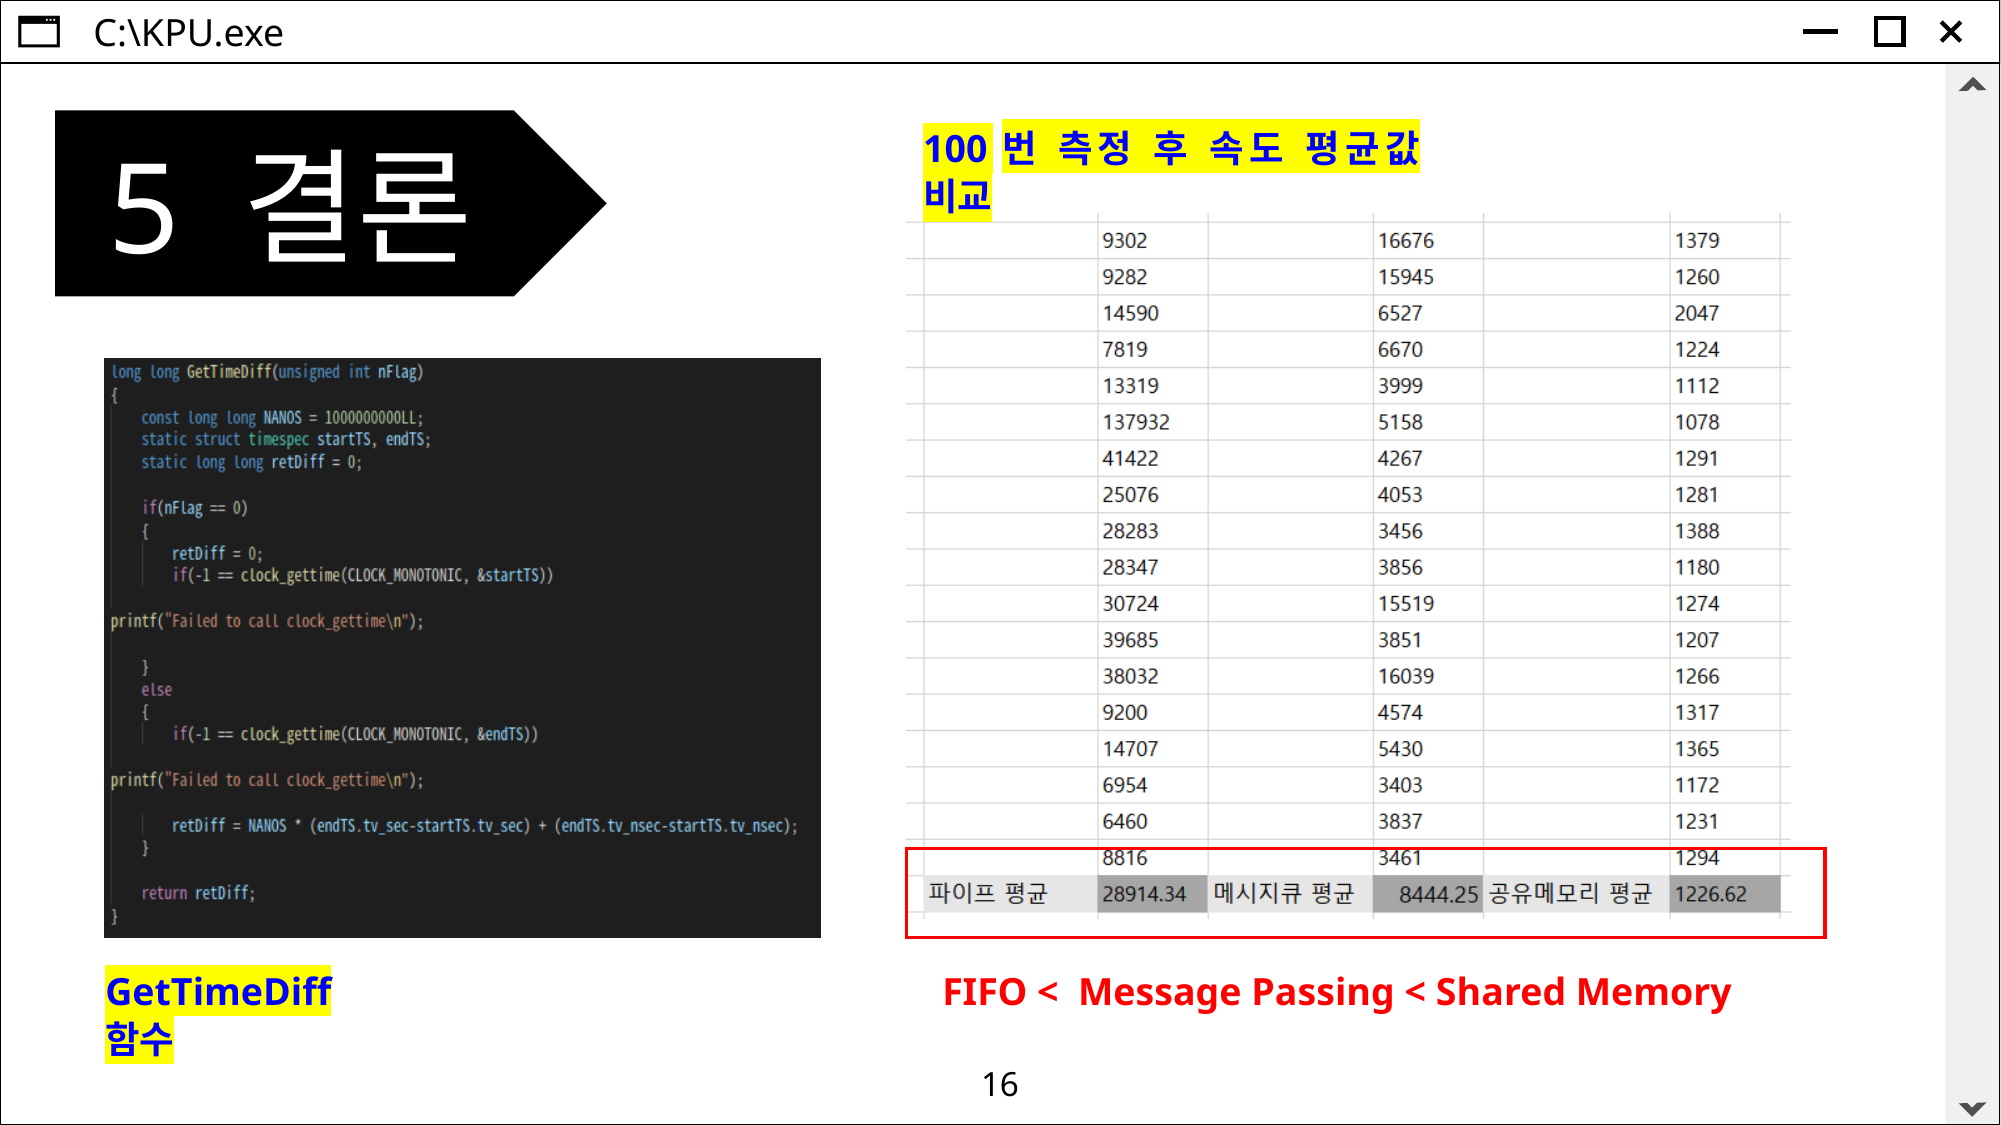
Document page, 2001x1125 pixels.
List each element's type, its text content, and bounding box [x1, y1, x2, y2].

text_box 100번 측정 후 속도 평균값 비교 [908, 114, 1435, 178]
picture [104, 358, 821, 938]
text_box FIFO < Message Passing < Shared Memory [927, 957, 1758, 1020]
text_box GetTimeDiff 함수 [90, 957, 426, 1020]
picture [906, 213, 1791, 919]
slide_number 16 [947, 1055, 1053, 1116]
text_box [905, 847, 1827, 939]
text_box 5 결론 [55, 110, 607, 297]
picture [14, 7, 64, 56]
